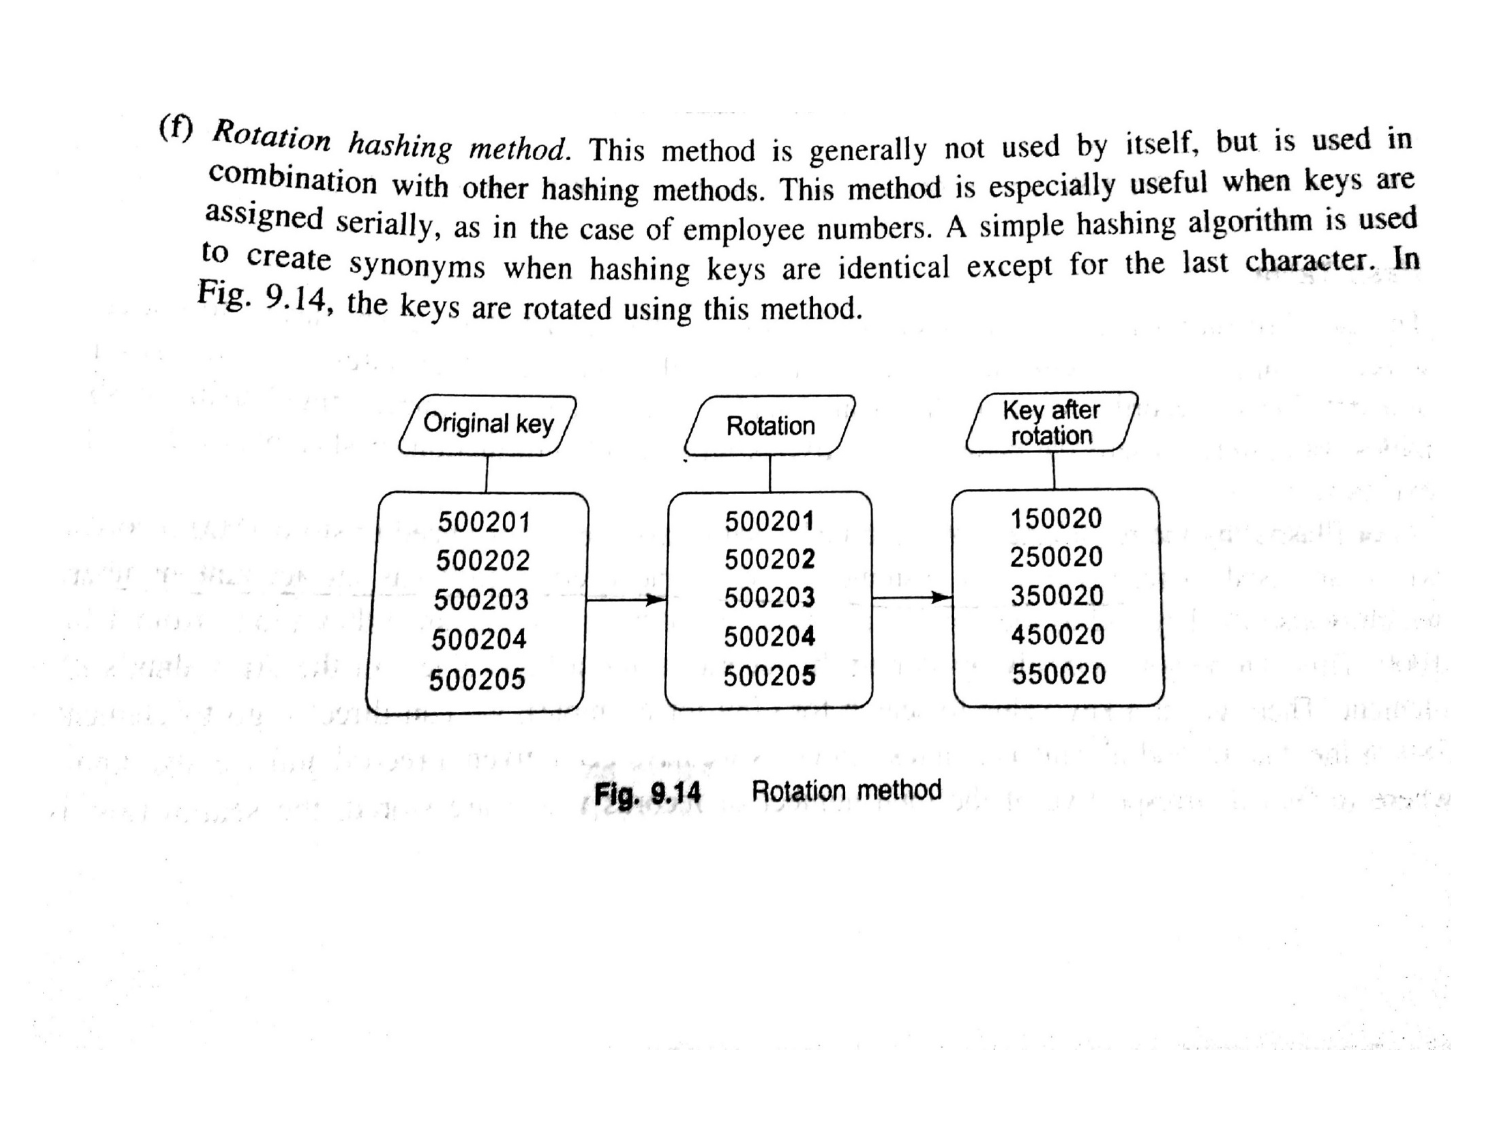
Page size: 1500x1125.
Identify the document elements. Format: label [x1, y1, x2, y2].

list [26, 112, 1451, 1051]
